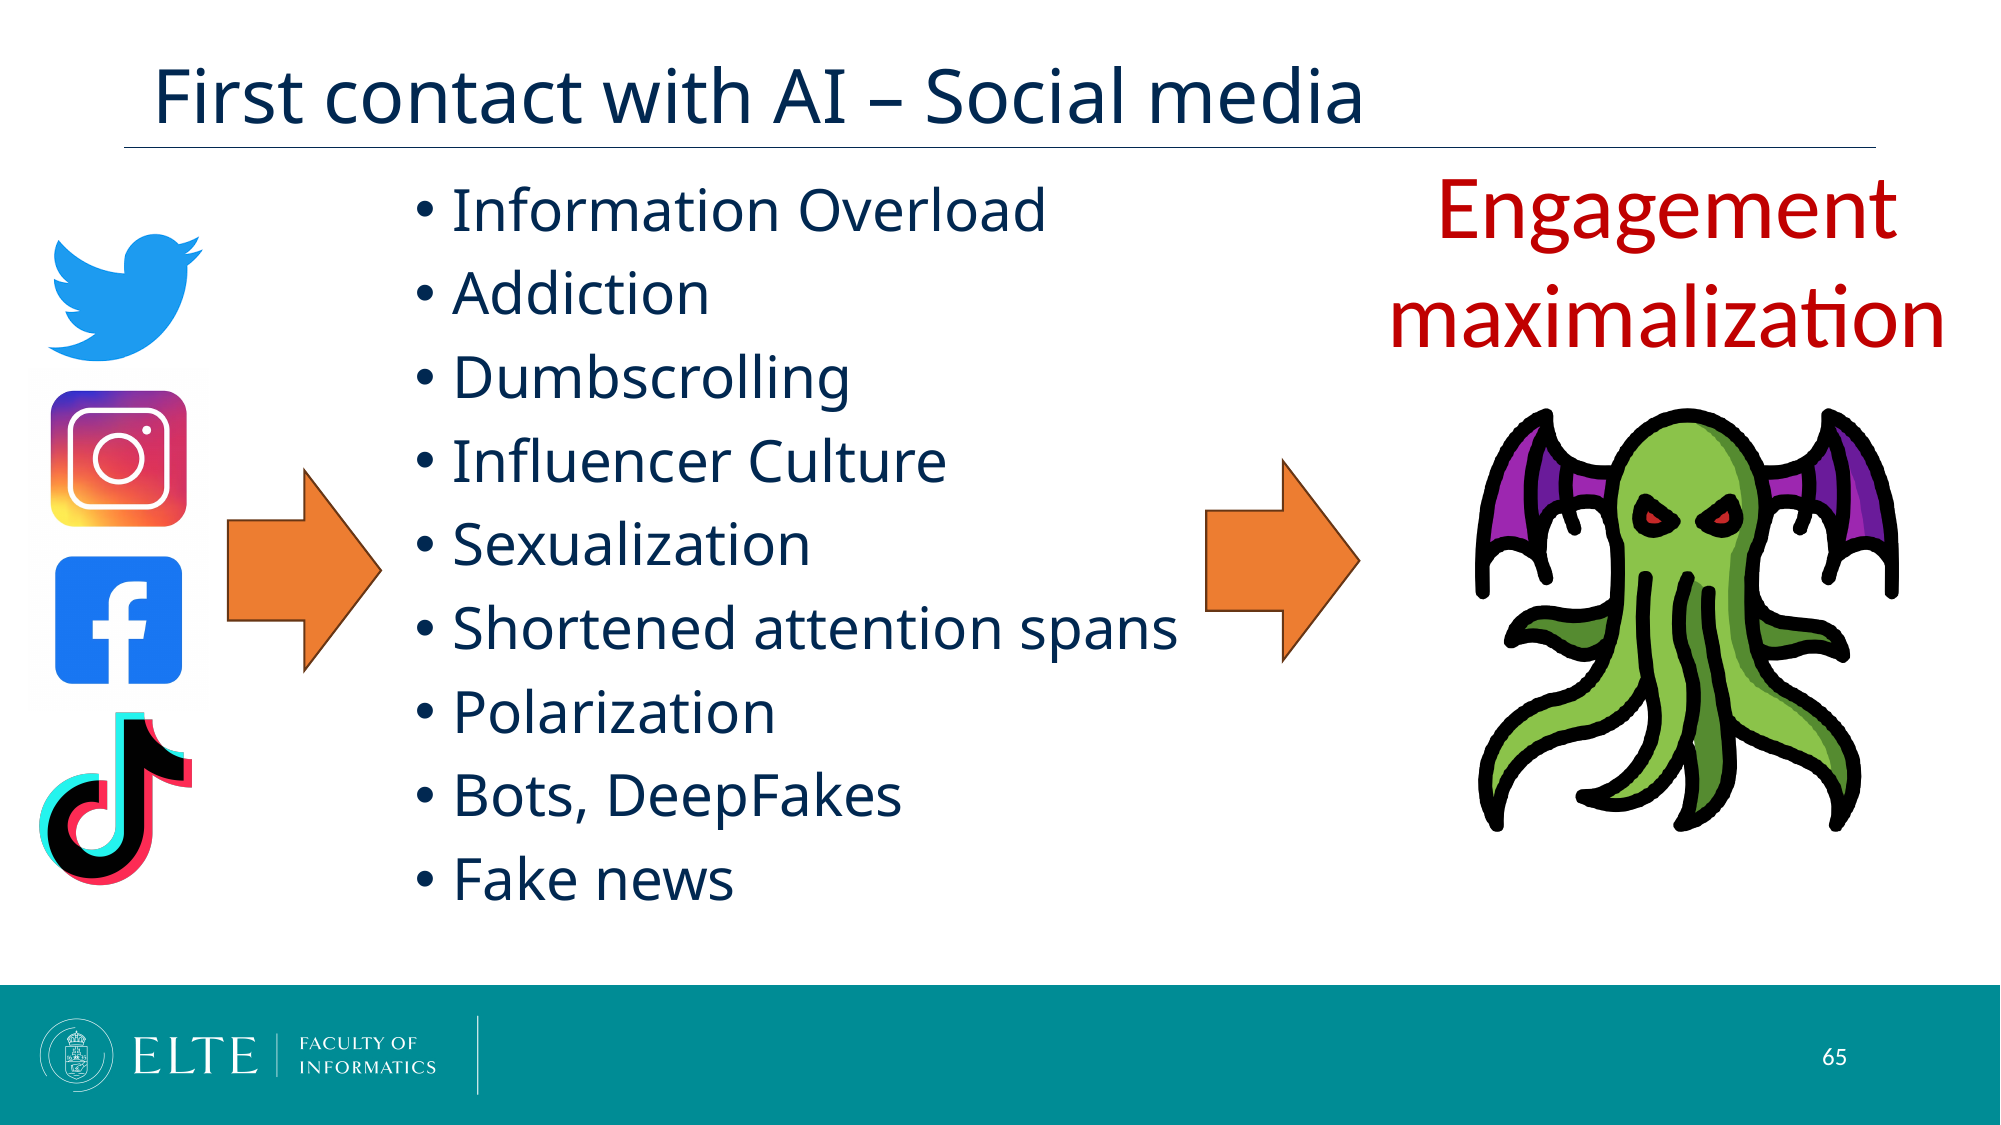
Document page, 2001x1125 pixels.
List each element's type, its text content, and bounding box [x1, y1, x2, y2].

text_box Engagement maximalization [1276, 139, 2000, 374]
picture [0, 985, 2000, 1125]
picture [47, 233, 203, 362]
picture [27, 368, 209, 889]
text_box [226, 467, 383, 674]
list Information Overload Addiction Dumbscrolling Influencer Culture Sexualization Shortened attention spans Polarization Bots, DeepFakes Fake news [399, 173, 1235, 968]
title First contact with AI – Social media [137, 29, 1863, 148]
slide_number 65 [1563, 1026, 1863, 1085]
picture [1475, 408, 1899, 832]
text_box [1205, 457, 1361, 664]
